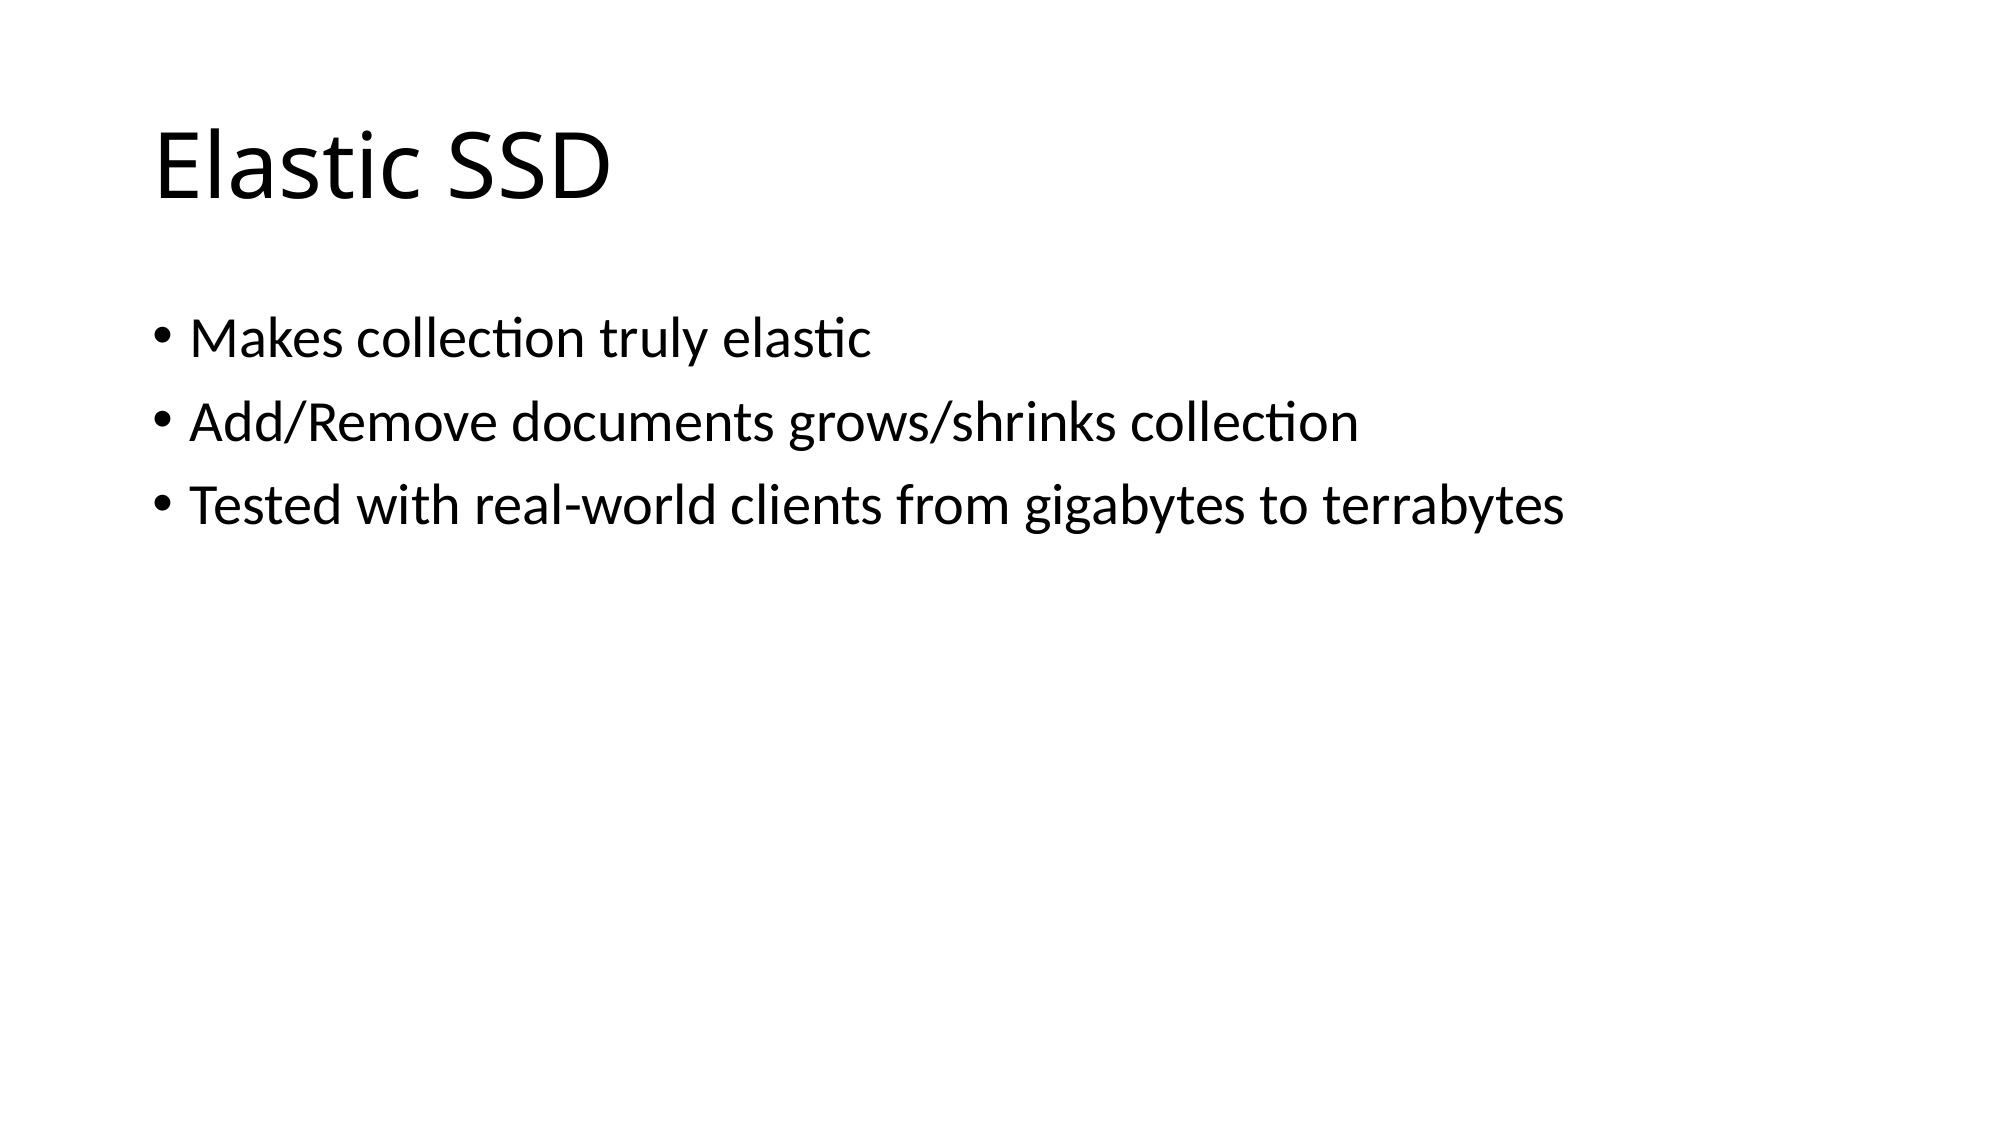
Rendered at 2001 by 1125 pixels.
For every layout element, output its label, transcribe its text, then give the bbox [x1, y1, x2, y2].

list Makes collection truly elastic Add/Remove documents grows/shrinks collection Tested with real-world clients from gigabytes to terrabytes [137, 299, 1863, 1014]
title Elastic SSD [137, 59, 1863, 278]
